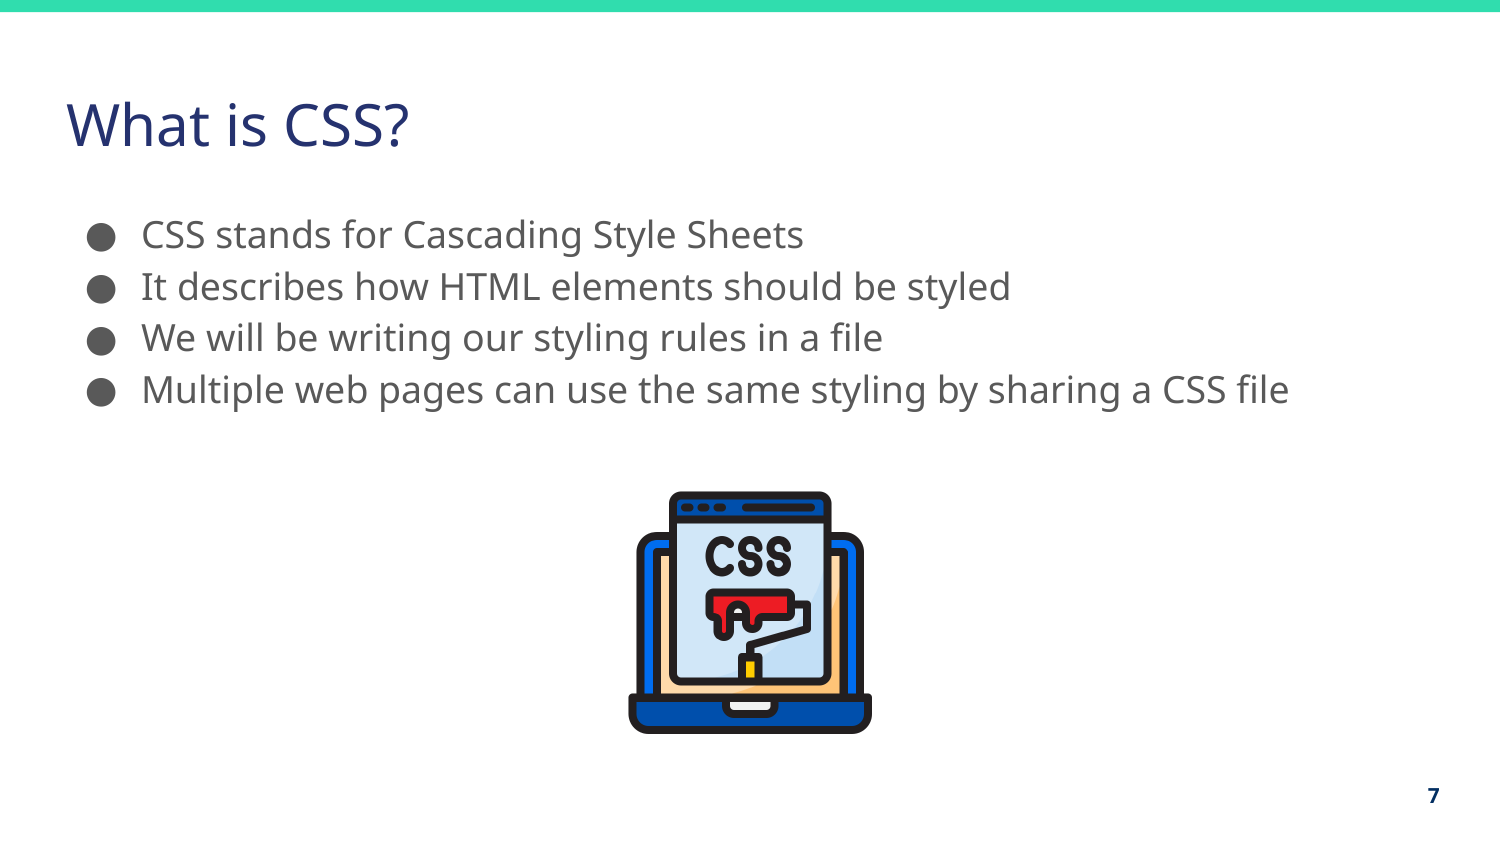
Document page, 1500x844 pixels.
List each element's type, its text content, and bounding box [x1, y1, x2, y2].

title What is CSS? [51, 72, 1449, 167]
text_box 7 [1364, 764, 1455, 830]
picture [620, 482, 880, 742]
list CSS stands for Cascading Style Sheets It describes how HTML elements should be styled We will be writing our styling rules in a file Multiple web pages can use the same styling by sharing a CSS file [51, 189, 1449, 809]
